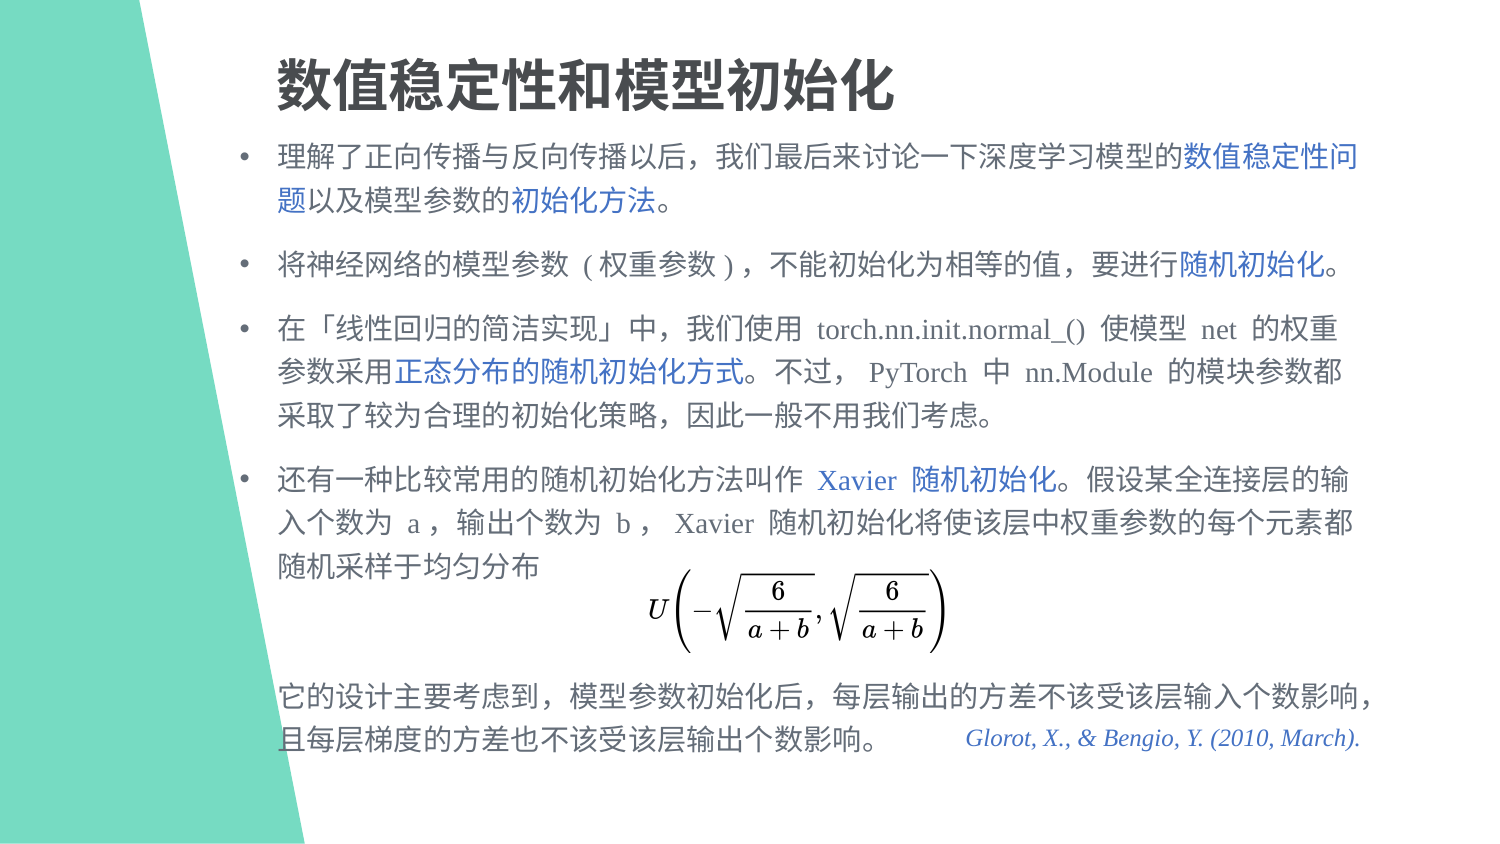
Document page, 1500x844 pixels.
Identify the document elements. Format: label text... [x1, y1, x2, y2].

text_box Glorot, X., & Bengio, Y. (2010, March). [950, 714, 1379, 759]
text_box [0, 0, 305, 844]
picture [648, 569, 951, 654]
text_box 数值稳定性和模型初始化 [261, 50, 1069, 122]
text_box 理解了正向传播与反向传播以后，我们最后来讨论一下深度学习模型的数值稳定性问题以及模型参数的初始化方法。 将神经网络的模型参数 (权重参数)，不能初始化为相等的值，要进行随机初始化。 在「线性回归的简洁实现」中，我们使用 torch.nn.init.normal_() 使模型 net 的权重参数采用正态分布的随机初始化方式。不过，PyTorch 中 nn.Module 的模块参数都采取了较为合理的初始化策略，因此一般不用我们考虑。 还有一种比较常用的随机初始化方法叫作 Xavier 随机初始化。假设某全连接层的输入个数为 a，输出个数为 b，Xavier 随机初始化将使该层中权重参数的每个元素都随机采样于均匀分布 它的设计主要考虑到，模型参数初始化后，每层输出的方差不该受该层输入个数影响，且每层梯度的方差也不该受该层输出个数影响。 [224, 122, 1375, 809]
